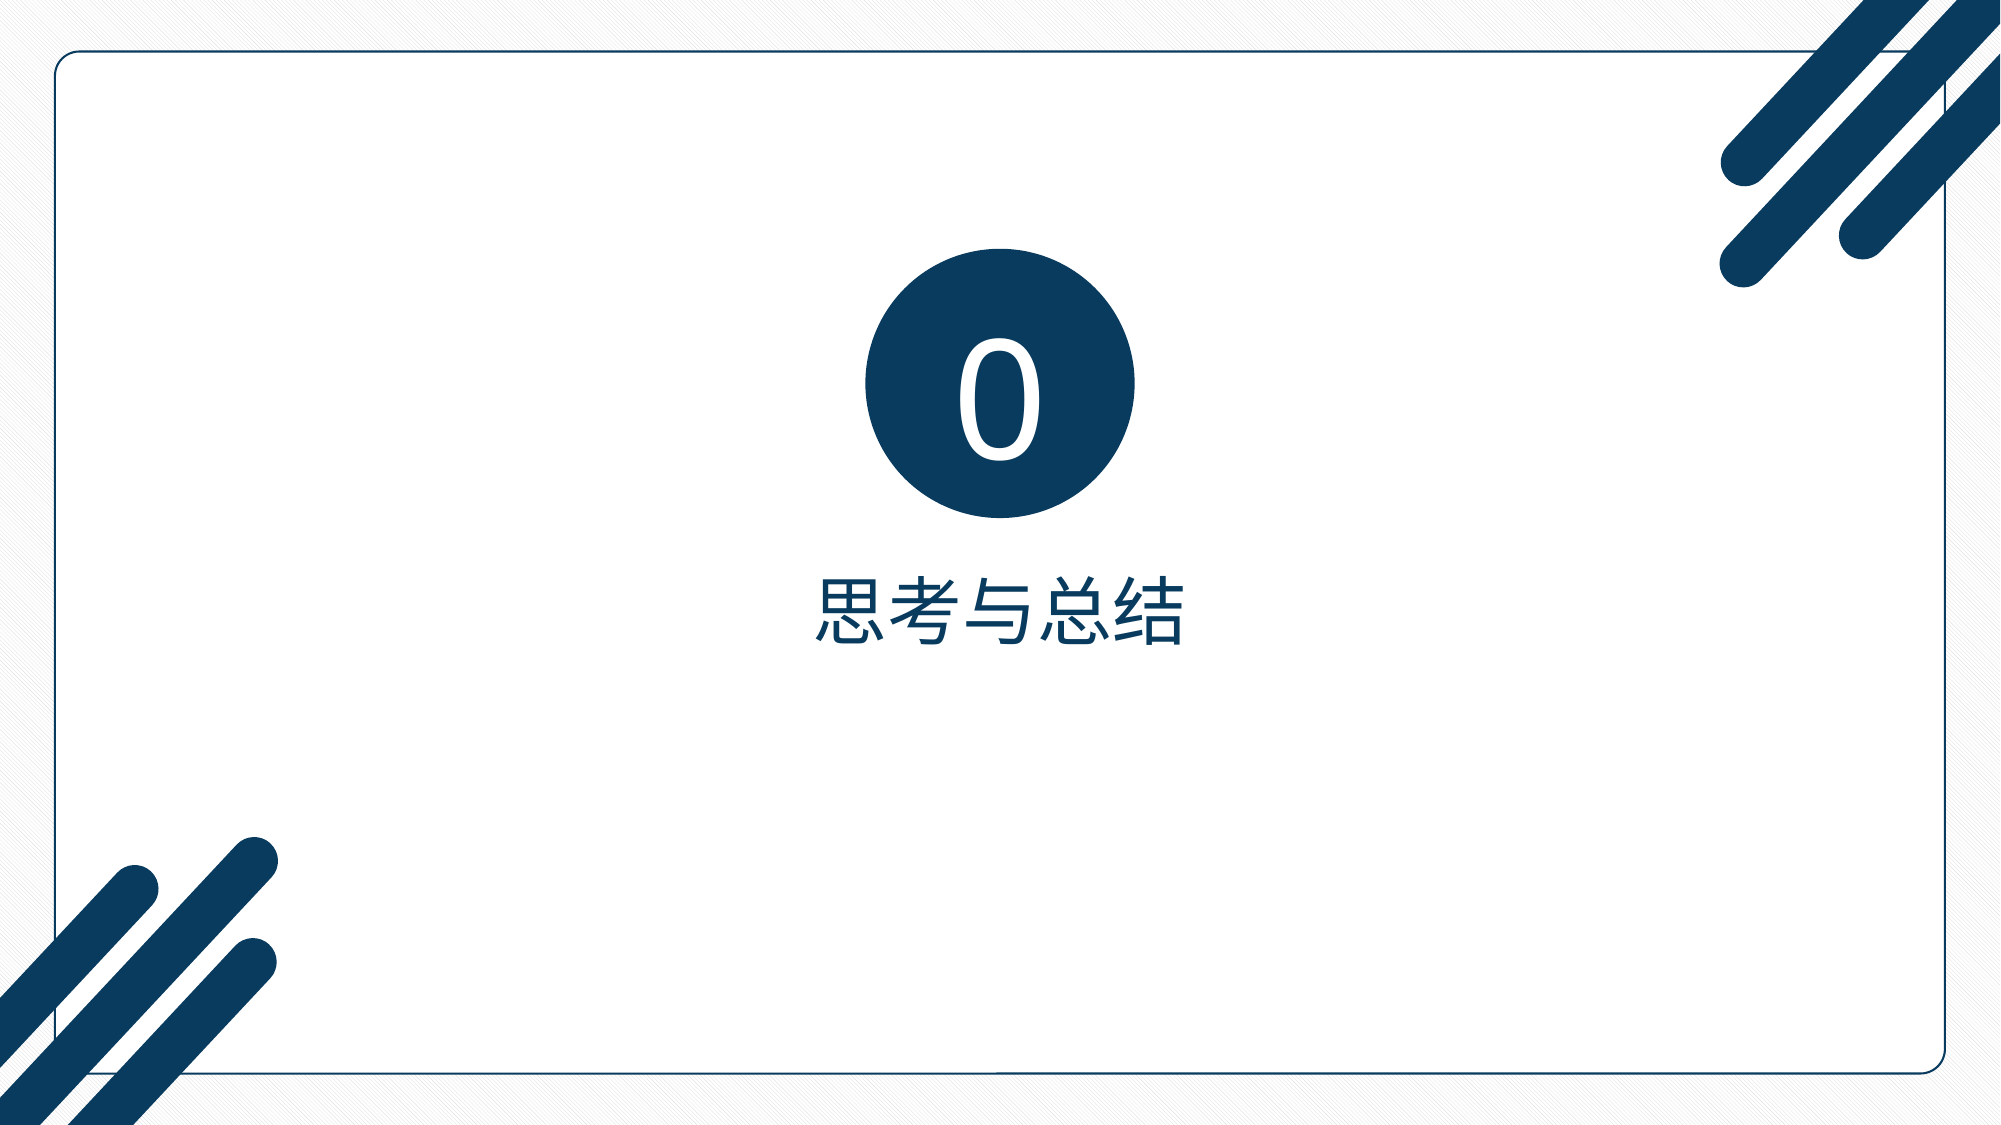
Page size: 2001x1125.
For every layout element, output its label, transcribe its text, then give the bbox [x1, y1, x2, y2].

text_box 0 [866, 285, 1134, 501]
text_box 思考与总结 [481, 556, 1519, 662]
text_box [908, 248, 1092, 285]
text_box [934, 501, 1066, 519]
